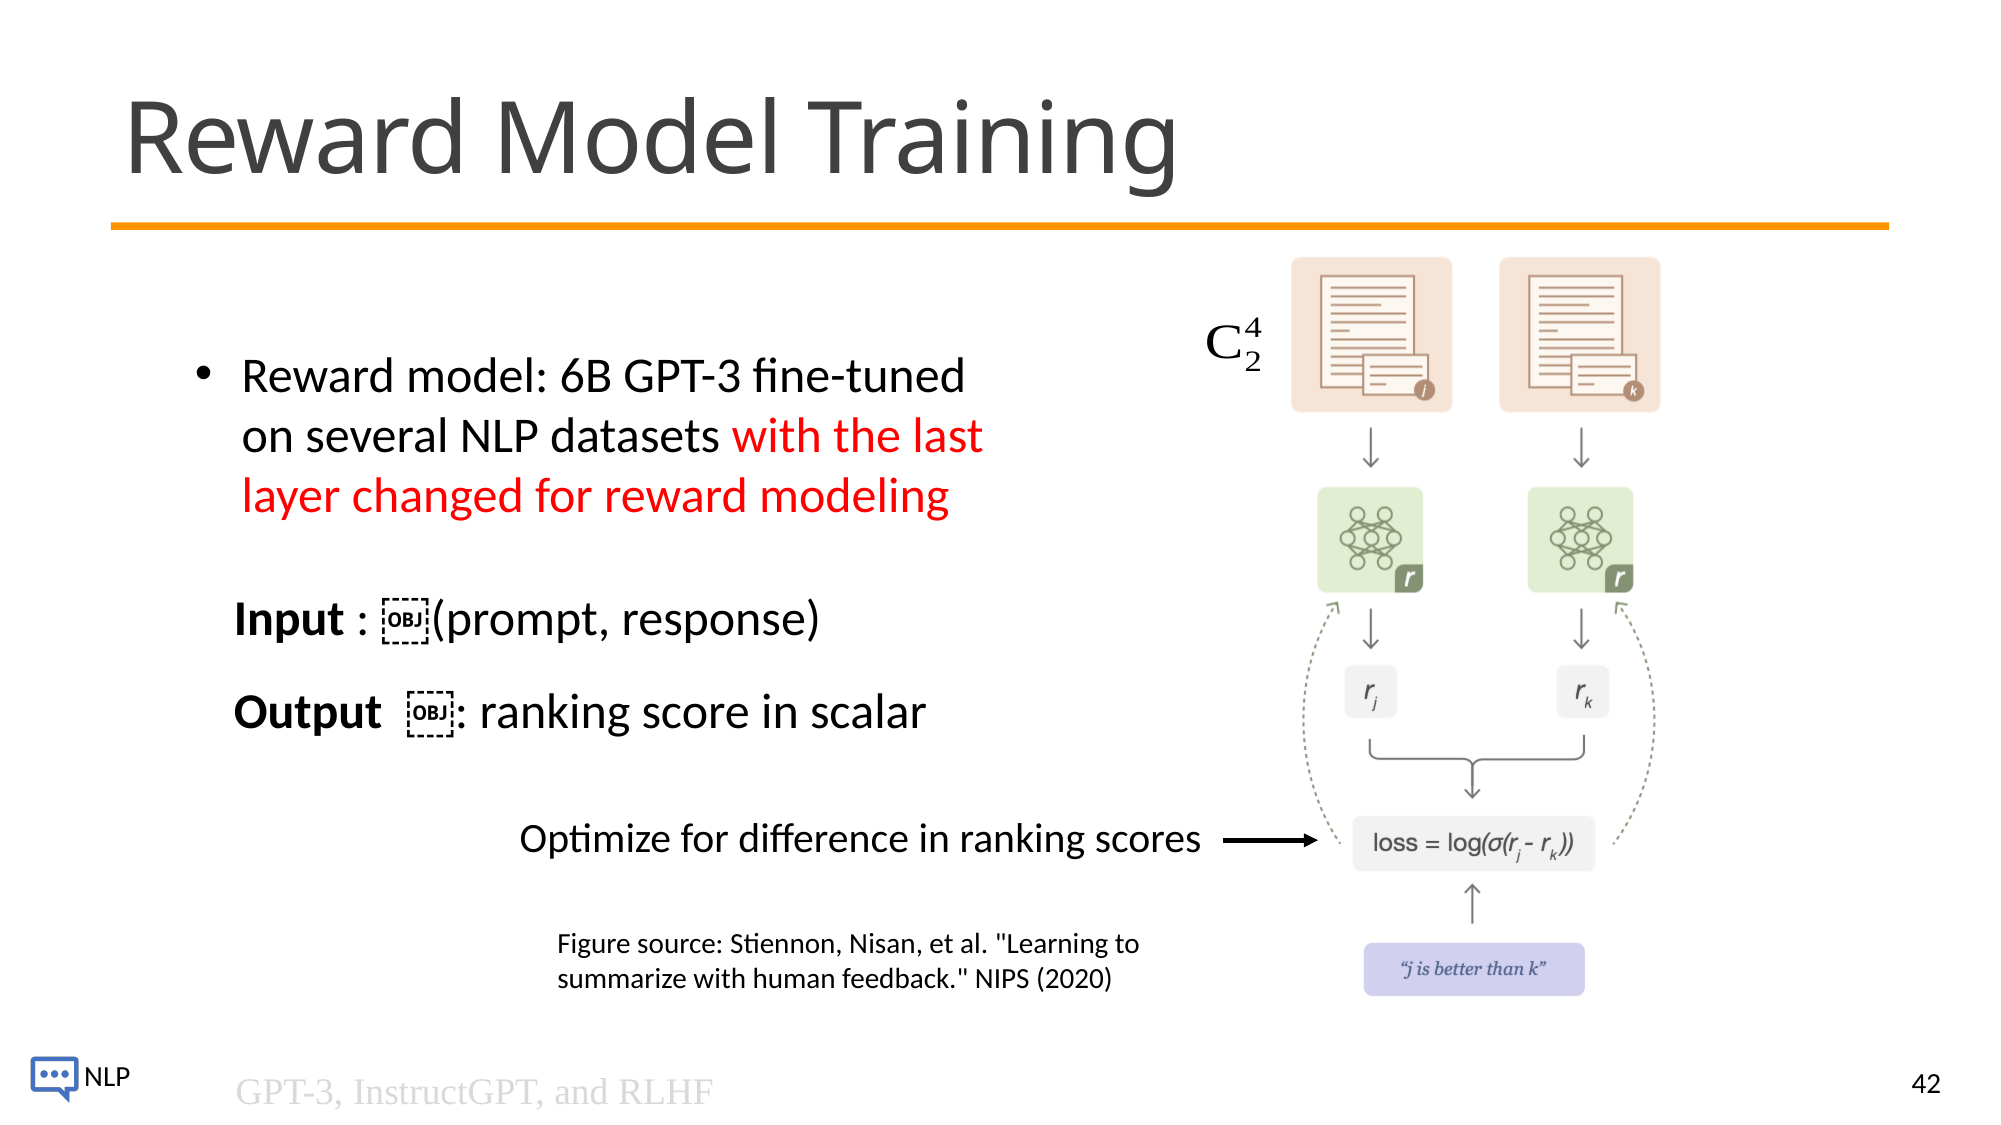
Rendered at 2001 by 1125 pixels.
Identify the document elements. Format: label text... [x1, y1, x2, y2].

text_box Reward model: 6B GPT-3 fine-tuned on several NLP datasets with the last layer changed for reward modeling [180, 334, 1036, 530]
text_box GPT-3, InstructGPT, and RLHF [220, 1059, 1263, 1120]
picture [23, 1047, 86, 1110]
text_box Optimize for difference in ranking scores [504, 803, 1250, 869]
text_box Figure source: Stiennon, Nisan, et al. "Learning to summarize with human feedback." NIPS (2020) [542, 917, 1235, 1002]
picture [1279, 248, 1665, 1002]
slide_number 42 [1740, 1052, 1957, 1113]
title Reward Model Training [107, 58, 1899, 228]
